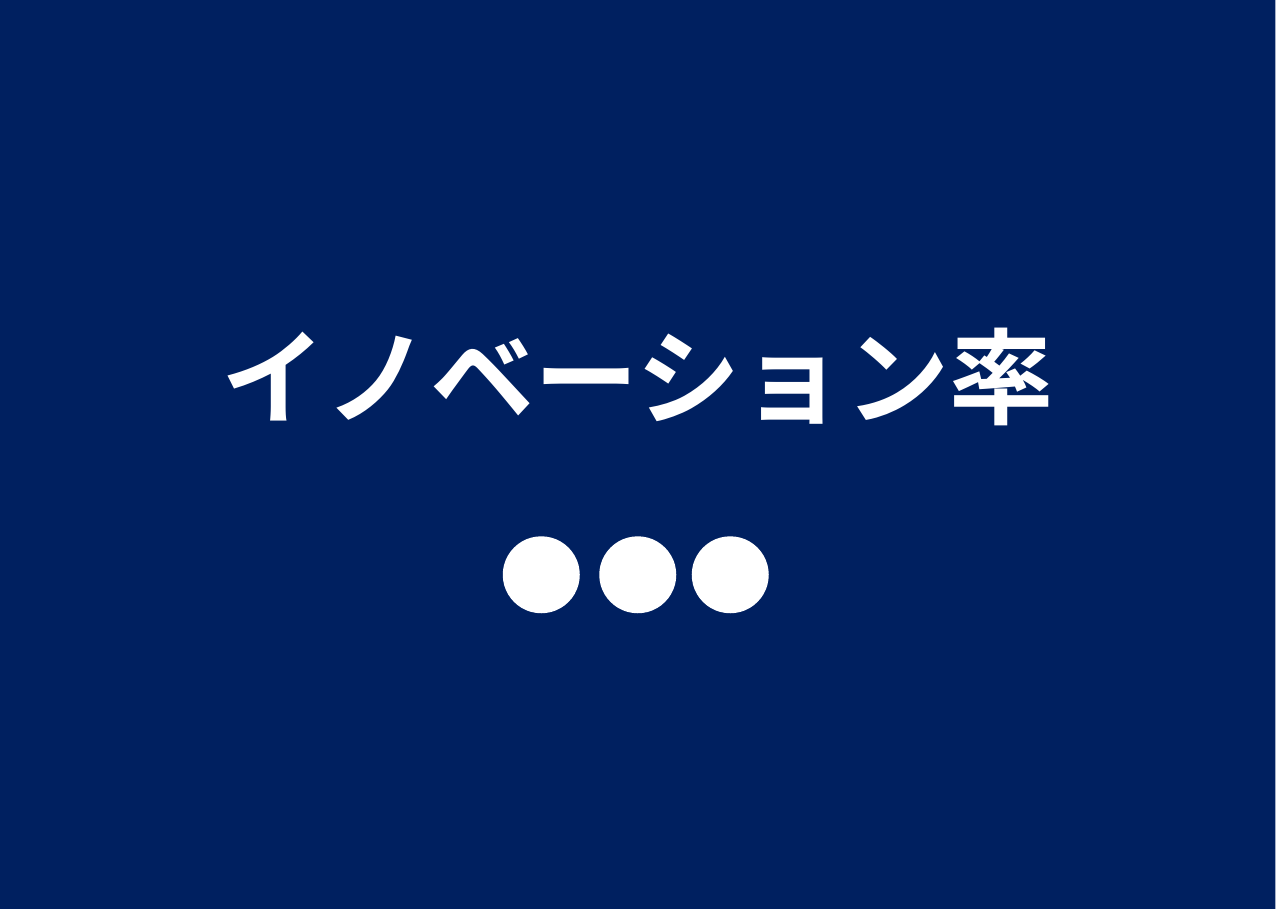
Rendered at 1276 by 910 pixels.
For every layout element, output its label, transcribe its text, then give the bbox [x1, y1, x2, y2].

title イノベーション率 [117, 253, 1158, 513]
